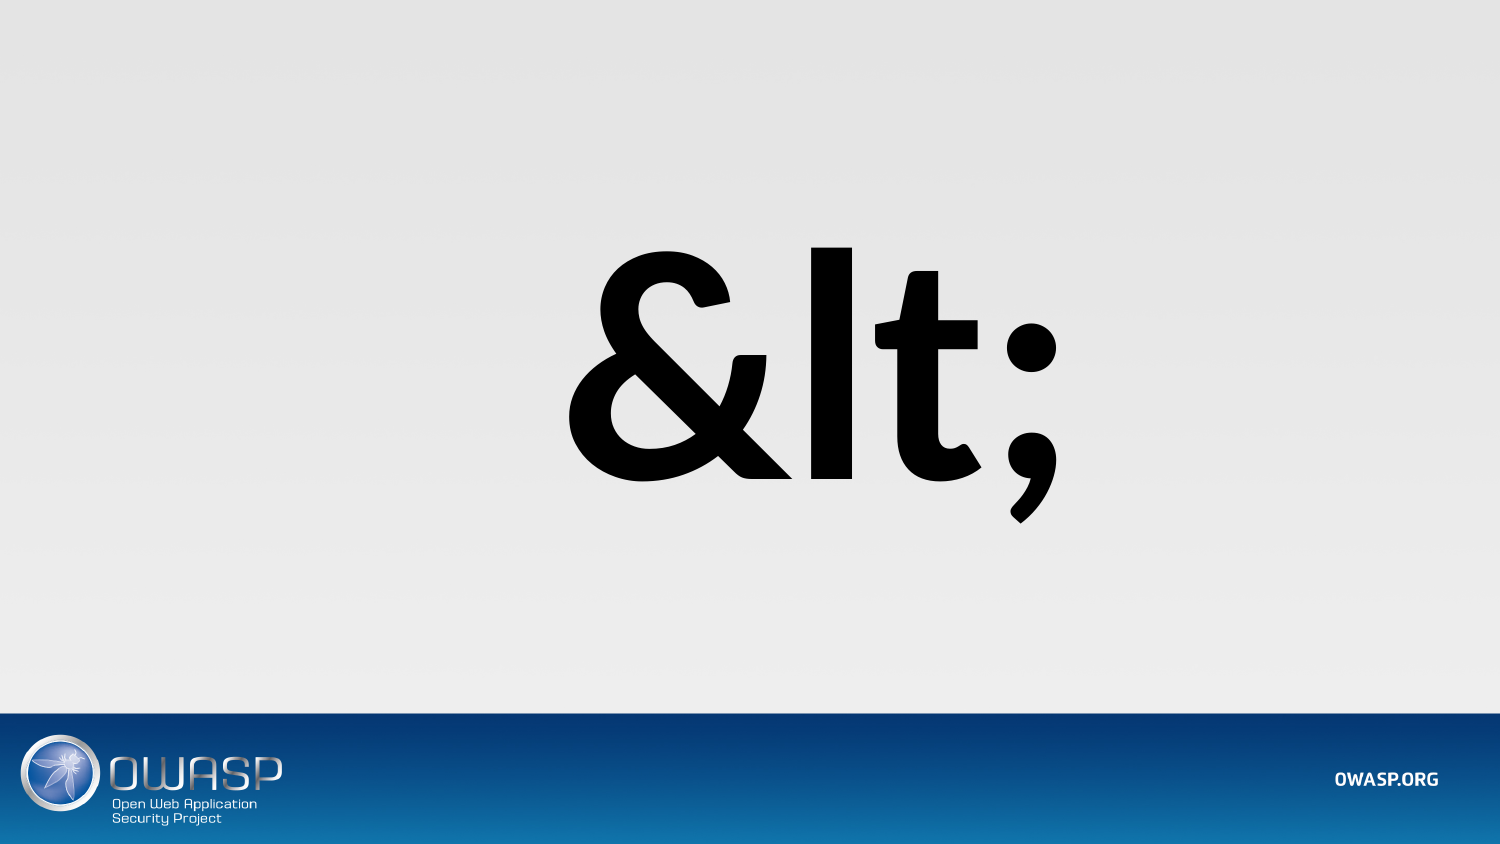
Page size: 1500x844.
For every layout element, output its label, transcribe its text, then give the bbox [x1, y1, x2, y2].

text_box &lt; [256, 145, 1382, 549]
picture [0, 0, 1500, 844]
